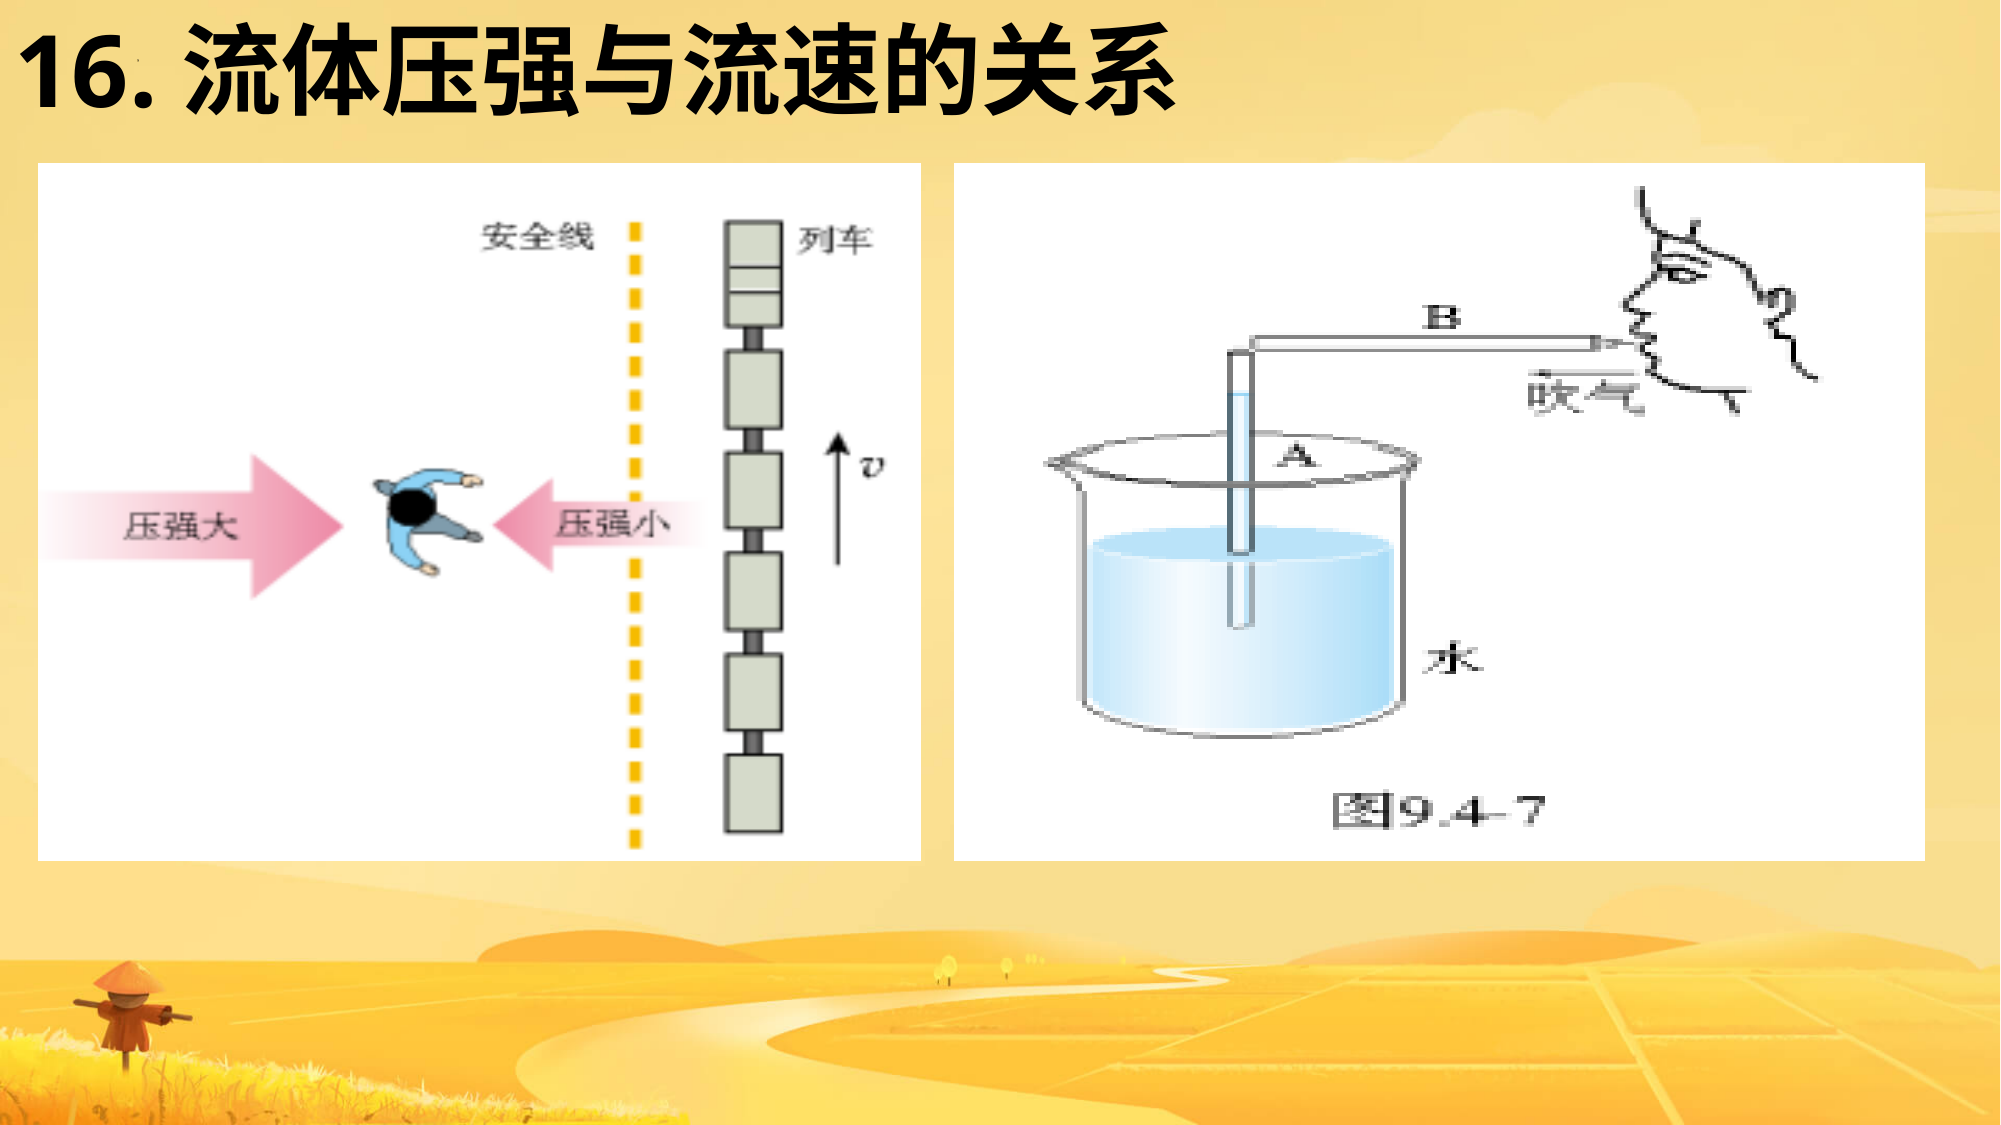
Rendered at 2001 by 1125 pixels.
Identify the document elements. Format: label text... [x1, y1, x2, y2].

text_box 16.流体压强与流速的关系 [0, 0, 1472, 164]
picture [0, 0, 2001, 1125]
